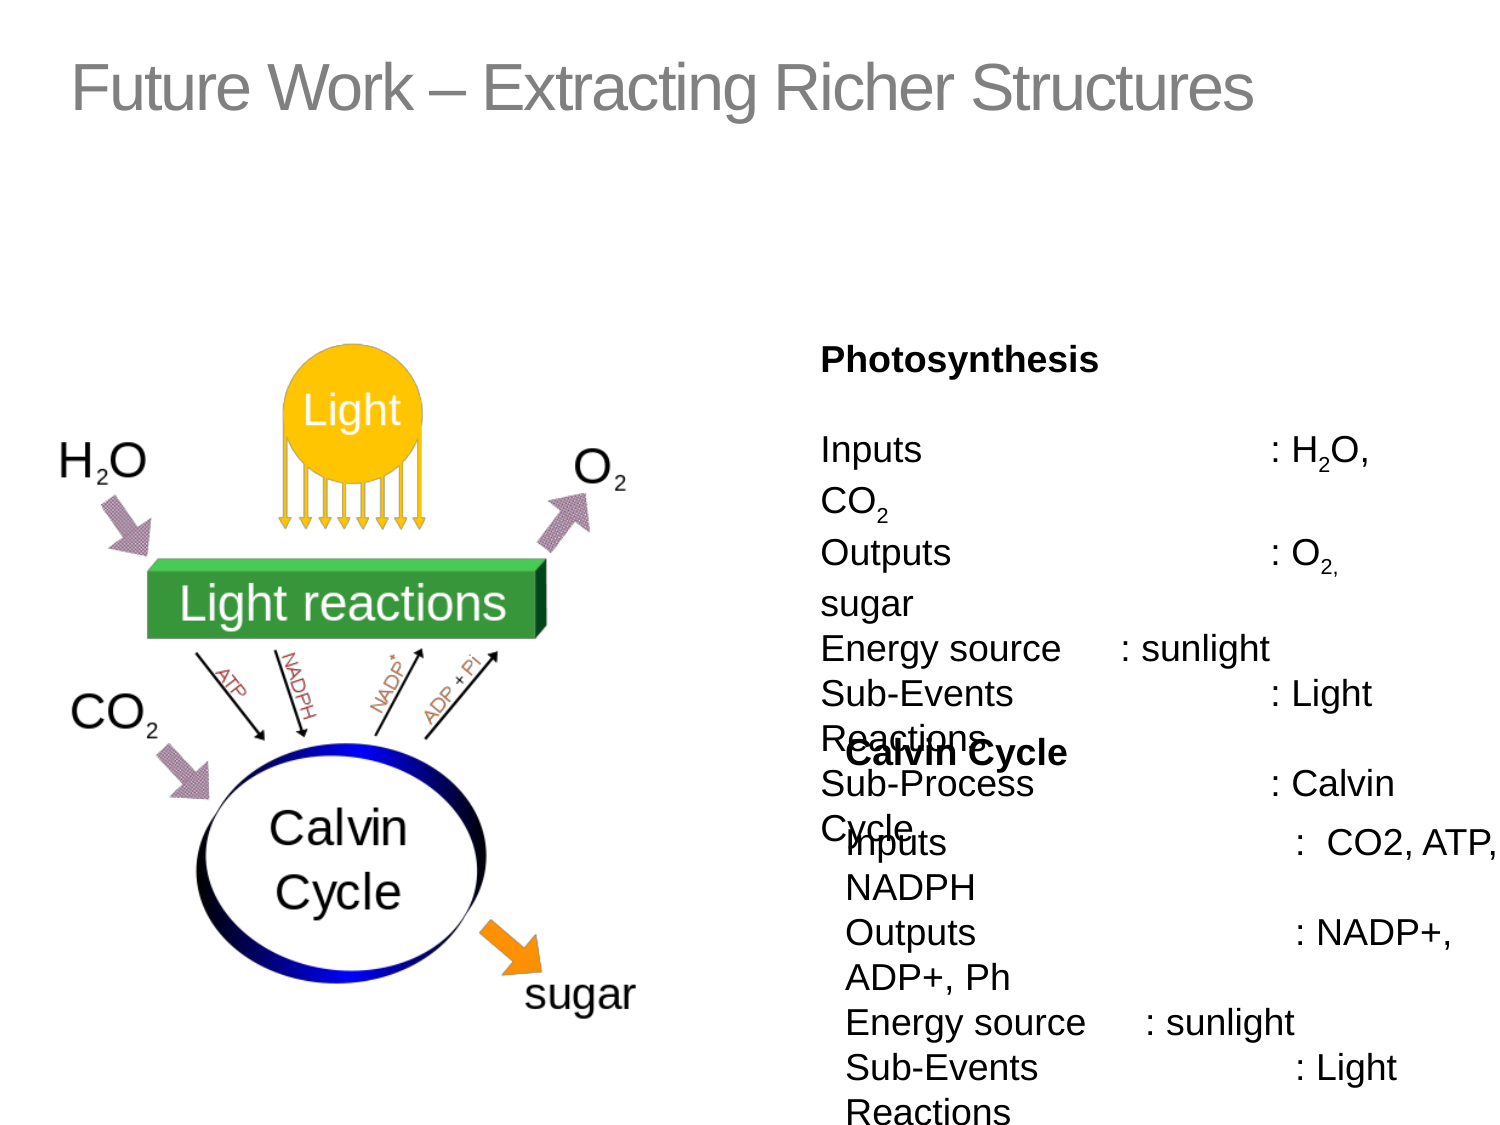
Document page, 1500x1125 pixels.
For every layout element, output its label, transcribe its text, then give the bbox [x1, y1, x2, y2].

text_box Calvin Cycle Inputs : CO2, ATP, NADPH Outputs : NADP+, ADP+, Ph Energy source : sunlight Sub-Events : Light Reactions Sub-Process : Calvin Cycle [830, 720, 1500, 1125]
text_box Photosynthesis Inputs : H2O, CO2 Outputs : O2, sugar Energy source : sunlight Sub-Events : Light Reactions Sub-Process : Calvin Cycle [805, 327, 1451, 857]
title Future Work – Extracting Richer Structures [55, 2, 1451, 166]
picture [55, 327, 642, 1054]
